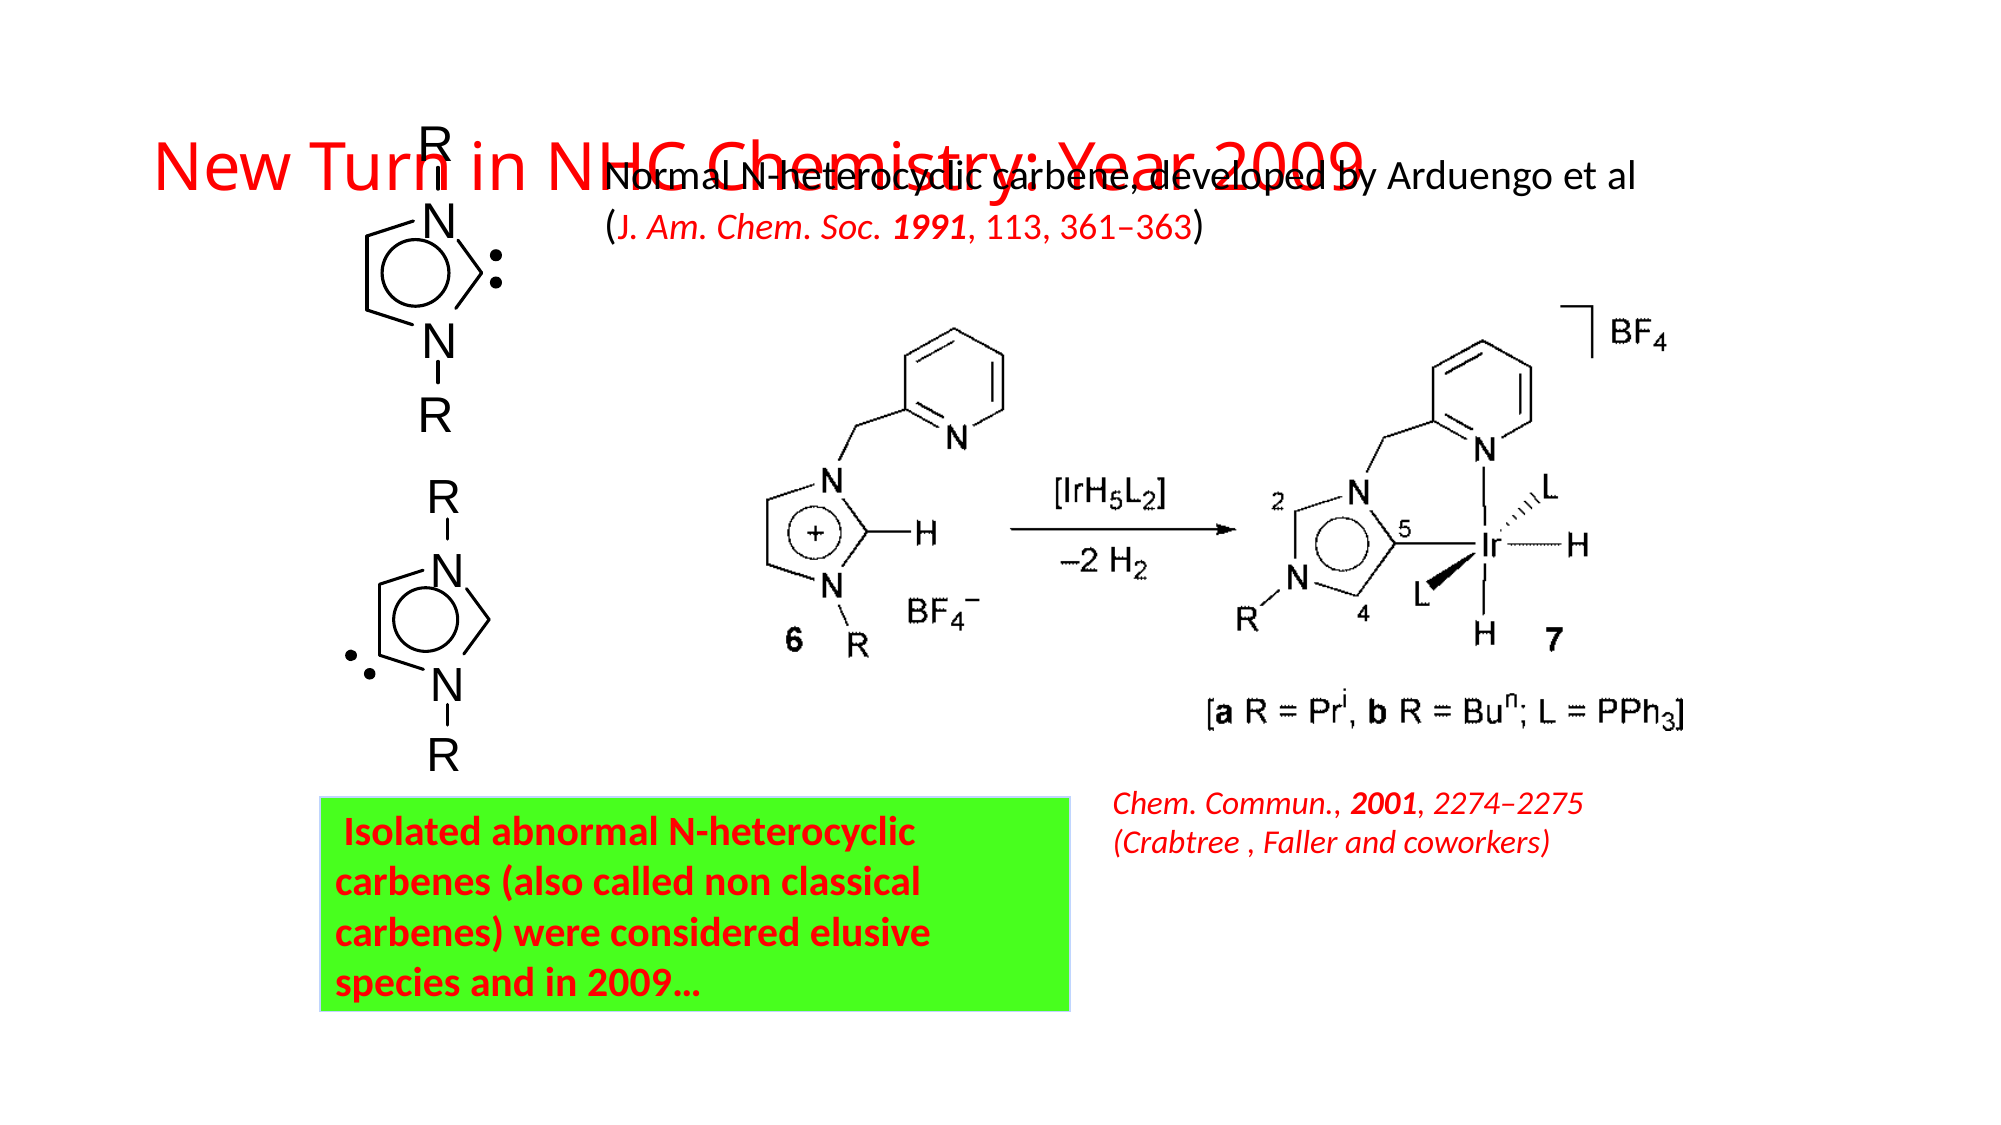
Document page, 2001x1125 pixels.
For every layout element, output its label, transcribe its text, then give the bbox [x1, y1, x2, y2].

picture [765, 304, 1683, 731]
title New Turn in NHC Chemistry: Year 2009 [137, 59, 1863, 278]
text_box Chem. Commun., 2001, 2274–2275 (Crabtree , Faller and coworkers) [1097, 773, 1599, 868]
text_box Isolated abnormal N-heterocyclic carbenes (also called non classical carbenes) were considered elusive species and in 2009… [320, 796, 1071, 1012]
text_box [214, 410, 558, 868]
text_box Normal N-heterocyclic carbene, developed by Arduengo et al (J. Am. Chem. Soc. 1991, 113, 361–363) [603, 140, 1657, 256]
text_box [320, 105, 603, 440]
